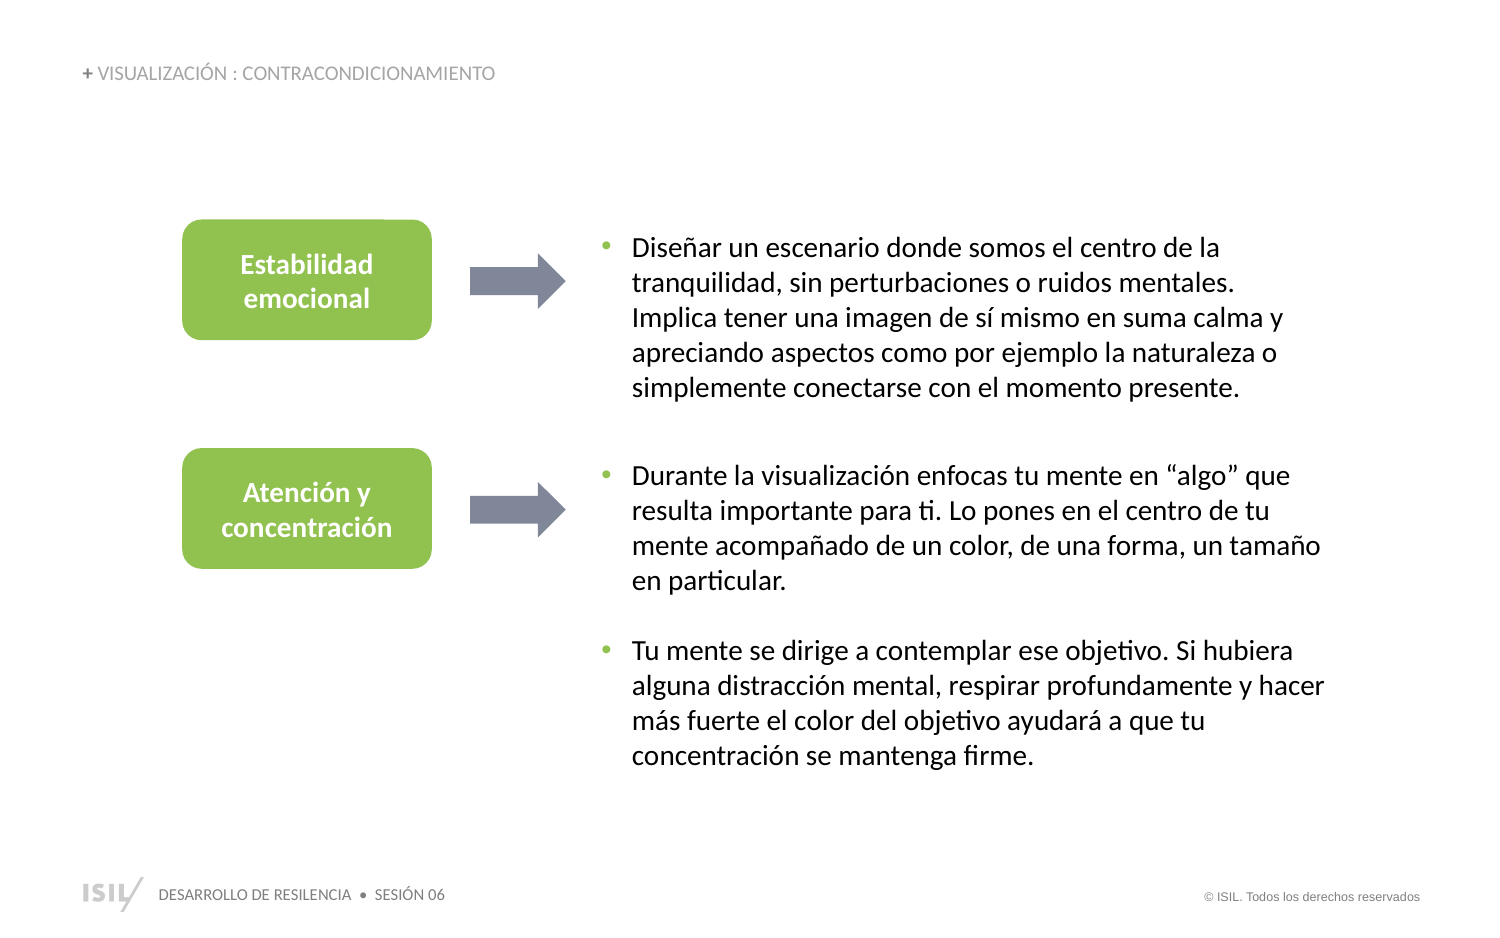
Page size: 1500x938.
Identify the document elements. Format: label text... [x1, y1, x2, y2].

text_box + VISUALIZACIÓN : CONTRACONDICIONAMIENTO [82, 61, 767, 85]
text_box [181, 447, 1327, 776]
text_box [182, 219, 1325, 406]
